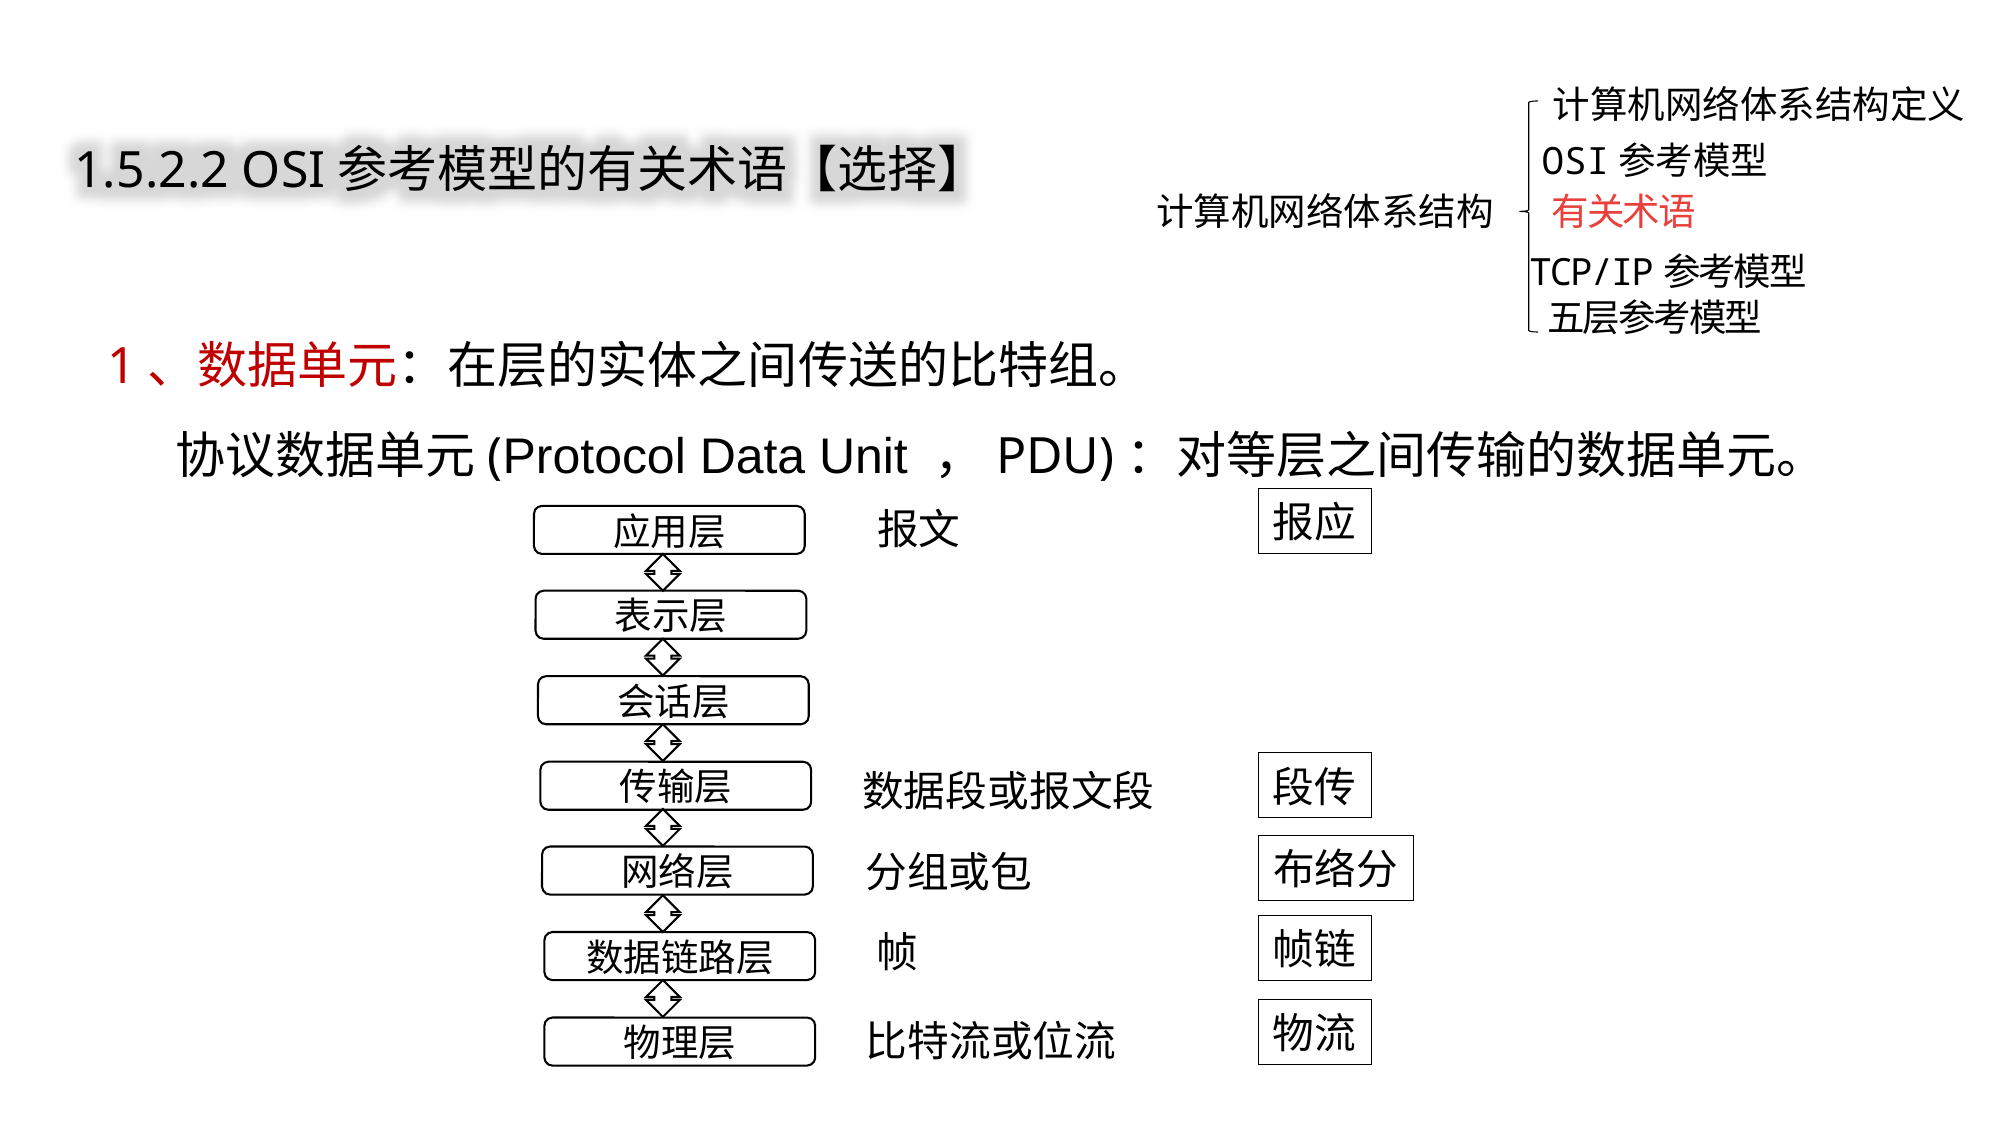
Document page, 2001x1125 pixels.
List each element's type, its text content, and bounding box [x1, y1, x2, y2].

text_box 报应 [1258, 488, 1372, 554]
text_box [533, 505, 816, 1066]
picture [295, 292, 534, 414]
text_box 段传 [1258, 752, 1372, 818]
text_box 1.5.2.2 OSI参考模型的有关术语【选择】 [56, 74, 1032, 231]
text_box 计算机网络体系结构定义 [1538, 73, 1987, 134]
text_box 数据段或报文段 [847, 757, 1170, 822]
text_box 1、数据单元：在层的实体之间传送的比特组。 协议数据单元(Protocol Data Unit ，PDU)：对等层之间传输的数据单元。 [92, 295, 1911, 491]
text_box 帧 [862, 918, 1041, 984]
text_box 分组或包 [850, 837, 1048, 903]
text_box 帧链 [1258, 915, 1372, 981]
text_box 物流 [1258, 999, 1372, 1065]
text_box 布络分 [1258, 835, 1414, 901]
text_box 比特流或位流 [850, 1006, 1132, 1072]
text_box 报文 [862, 495, 976, 561]
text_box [1141, 100, 1864, 347]
